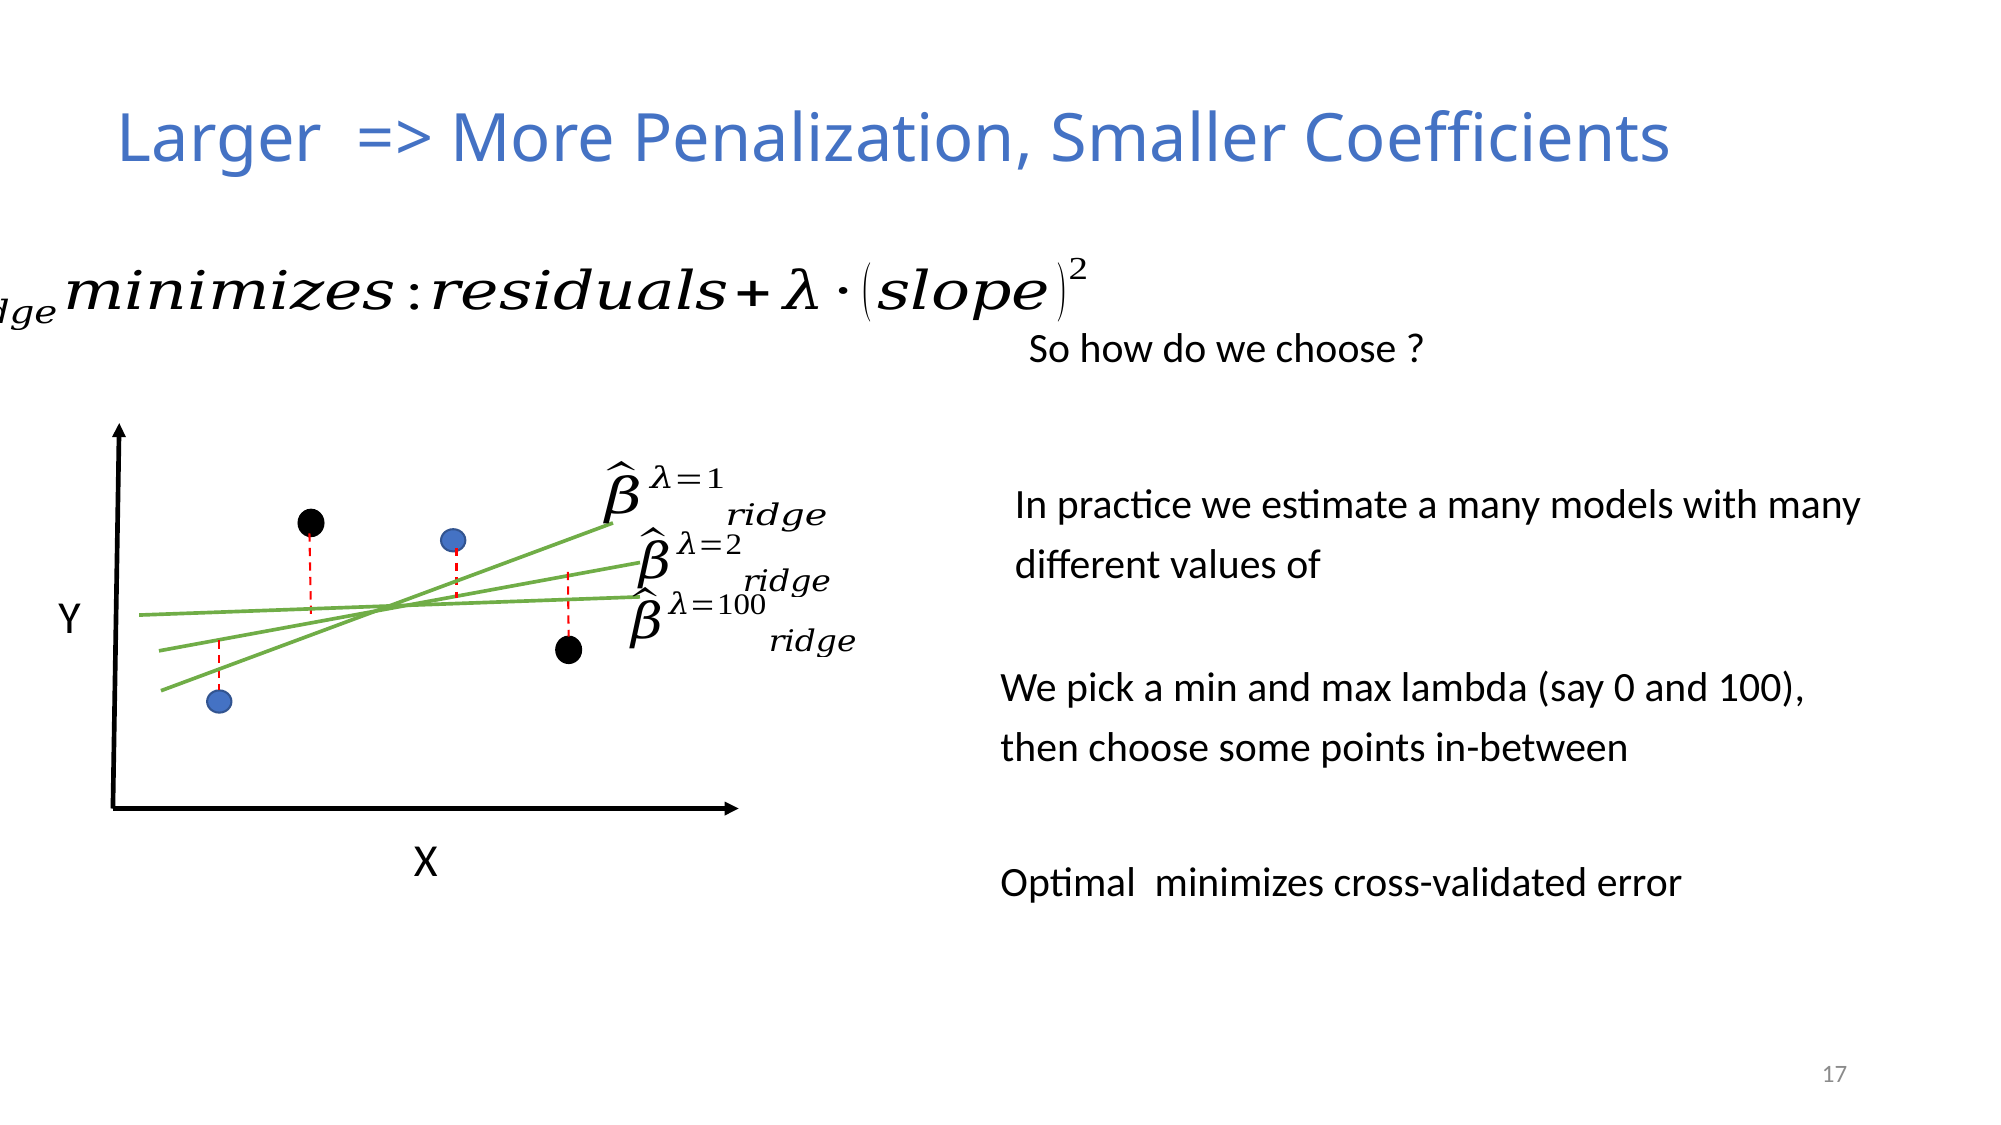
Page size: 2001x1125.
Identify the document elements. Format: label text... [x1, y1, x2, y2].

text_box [0, 423, 739, 876]
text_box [139, 596, 640, 616]
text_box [613, 562, 641, 651]
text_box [160, 616, 613, 691]
slide_number 17 [1412, 1042, 1863, 1103]
text_box We pick a min and max lambda (say 0 and 100), then choose some points in-between [985, 642, 1888, 783]
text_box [160, 522, 613, 596]
